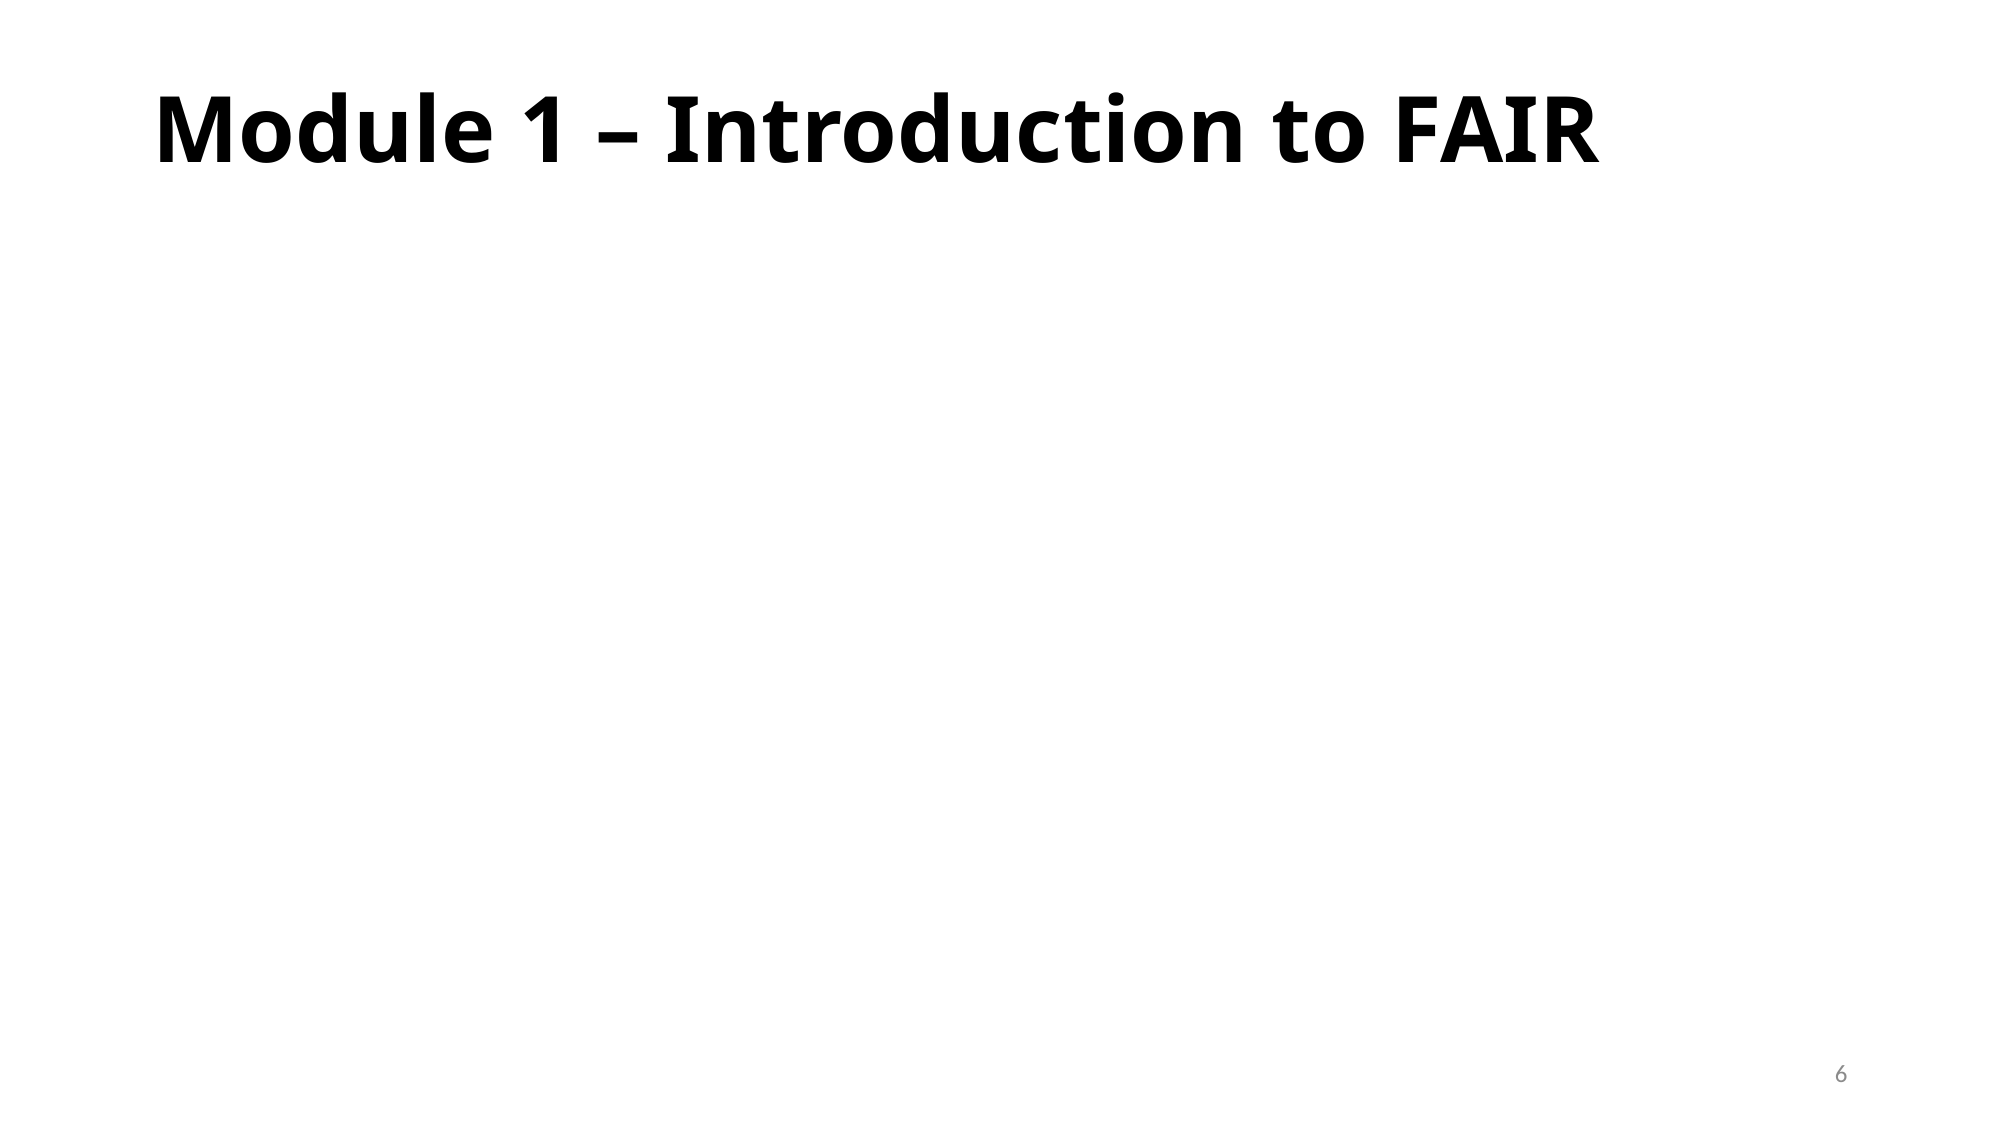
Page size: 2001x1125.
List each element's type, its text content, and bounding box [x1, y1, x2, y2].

title Module 1 – Introduction to FAIR [137, 59, 1863, 207]
slide_number 6 [1412, 1042, 1863, 1103]
